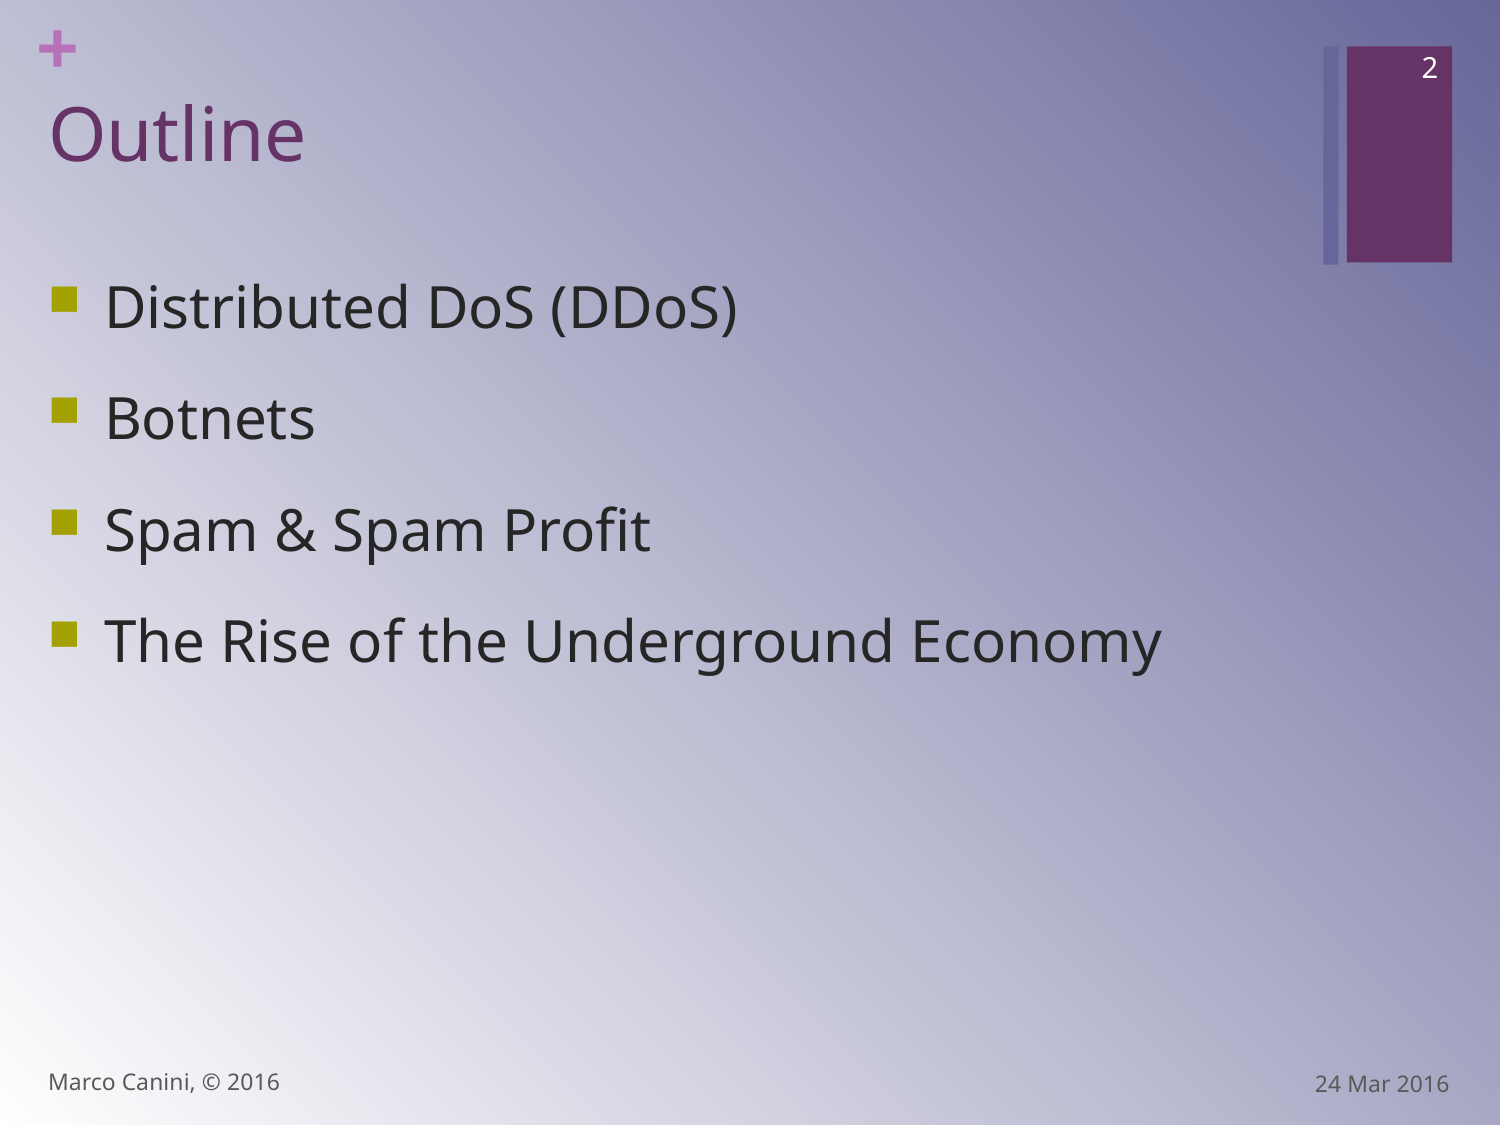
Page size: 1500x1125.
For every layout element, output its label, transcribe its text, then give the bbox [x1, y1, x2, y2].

title Outline [33, 79, 1322, 262]
slide_number 2 [1362, 39, 1454, 100]
list Distributed DoS (DDoS) Botnets Spam & Spam Profit The Rise of the Underground Economy [33, 262, 1465, 1054]
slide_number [1114, 1053, 1465, 1114]
footer Marco Canini, © 2016 [33, 1053, 1038, 1114]
